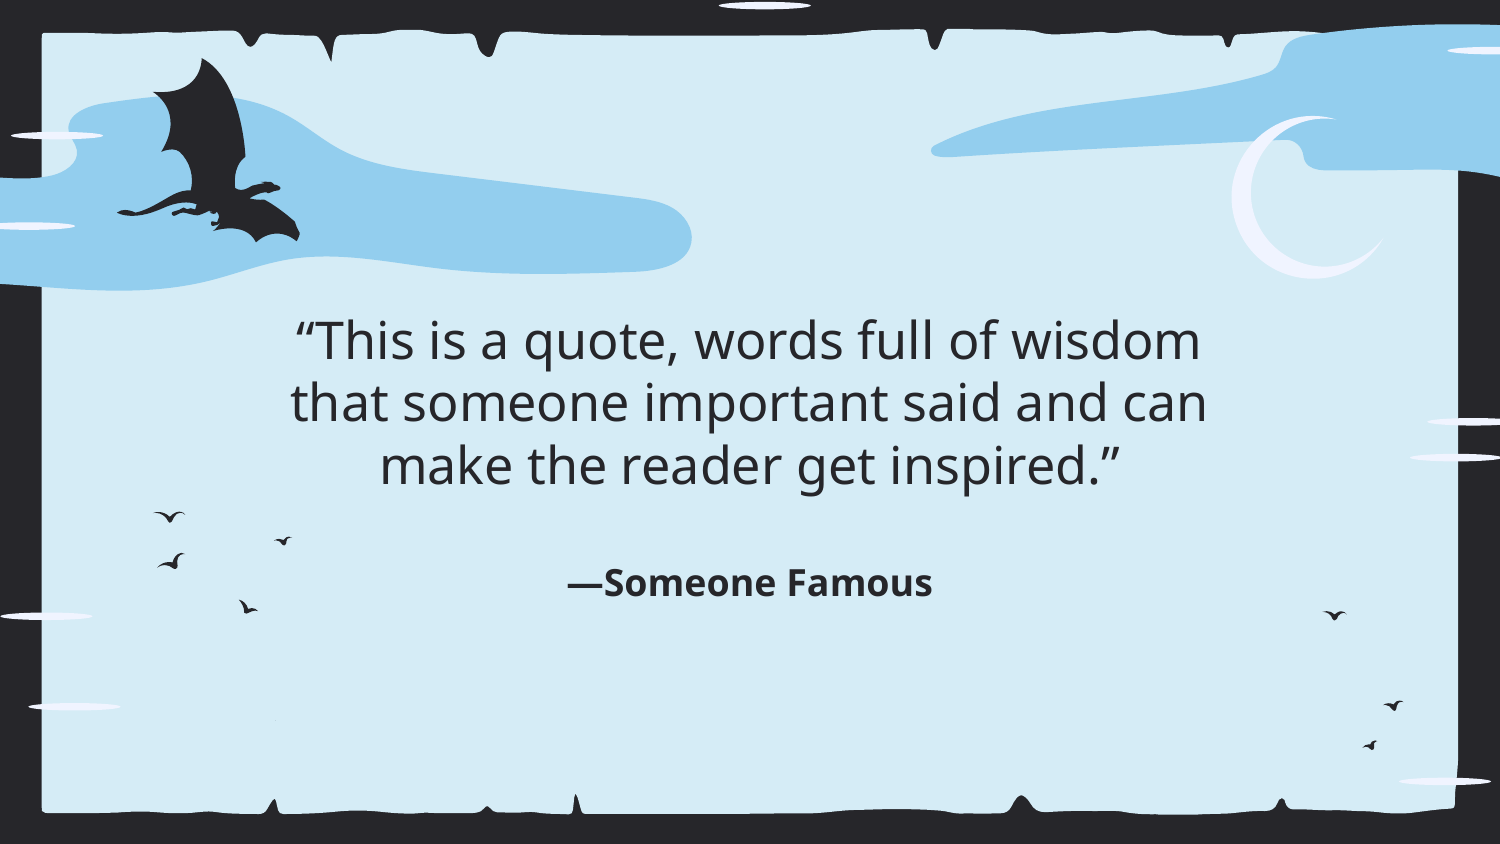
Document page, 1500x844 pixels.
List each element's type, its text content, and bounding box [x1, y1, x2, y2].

title —Someone Famous [375, 542, 1125, 625]
subtitle “This is a quote, words full of wisdom that someone important said and can make the reader get inspired.” [236, 260, 1264, 542]
